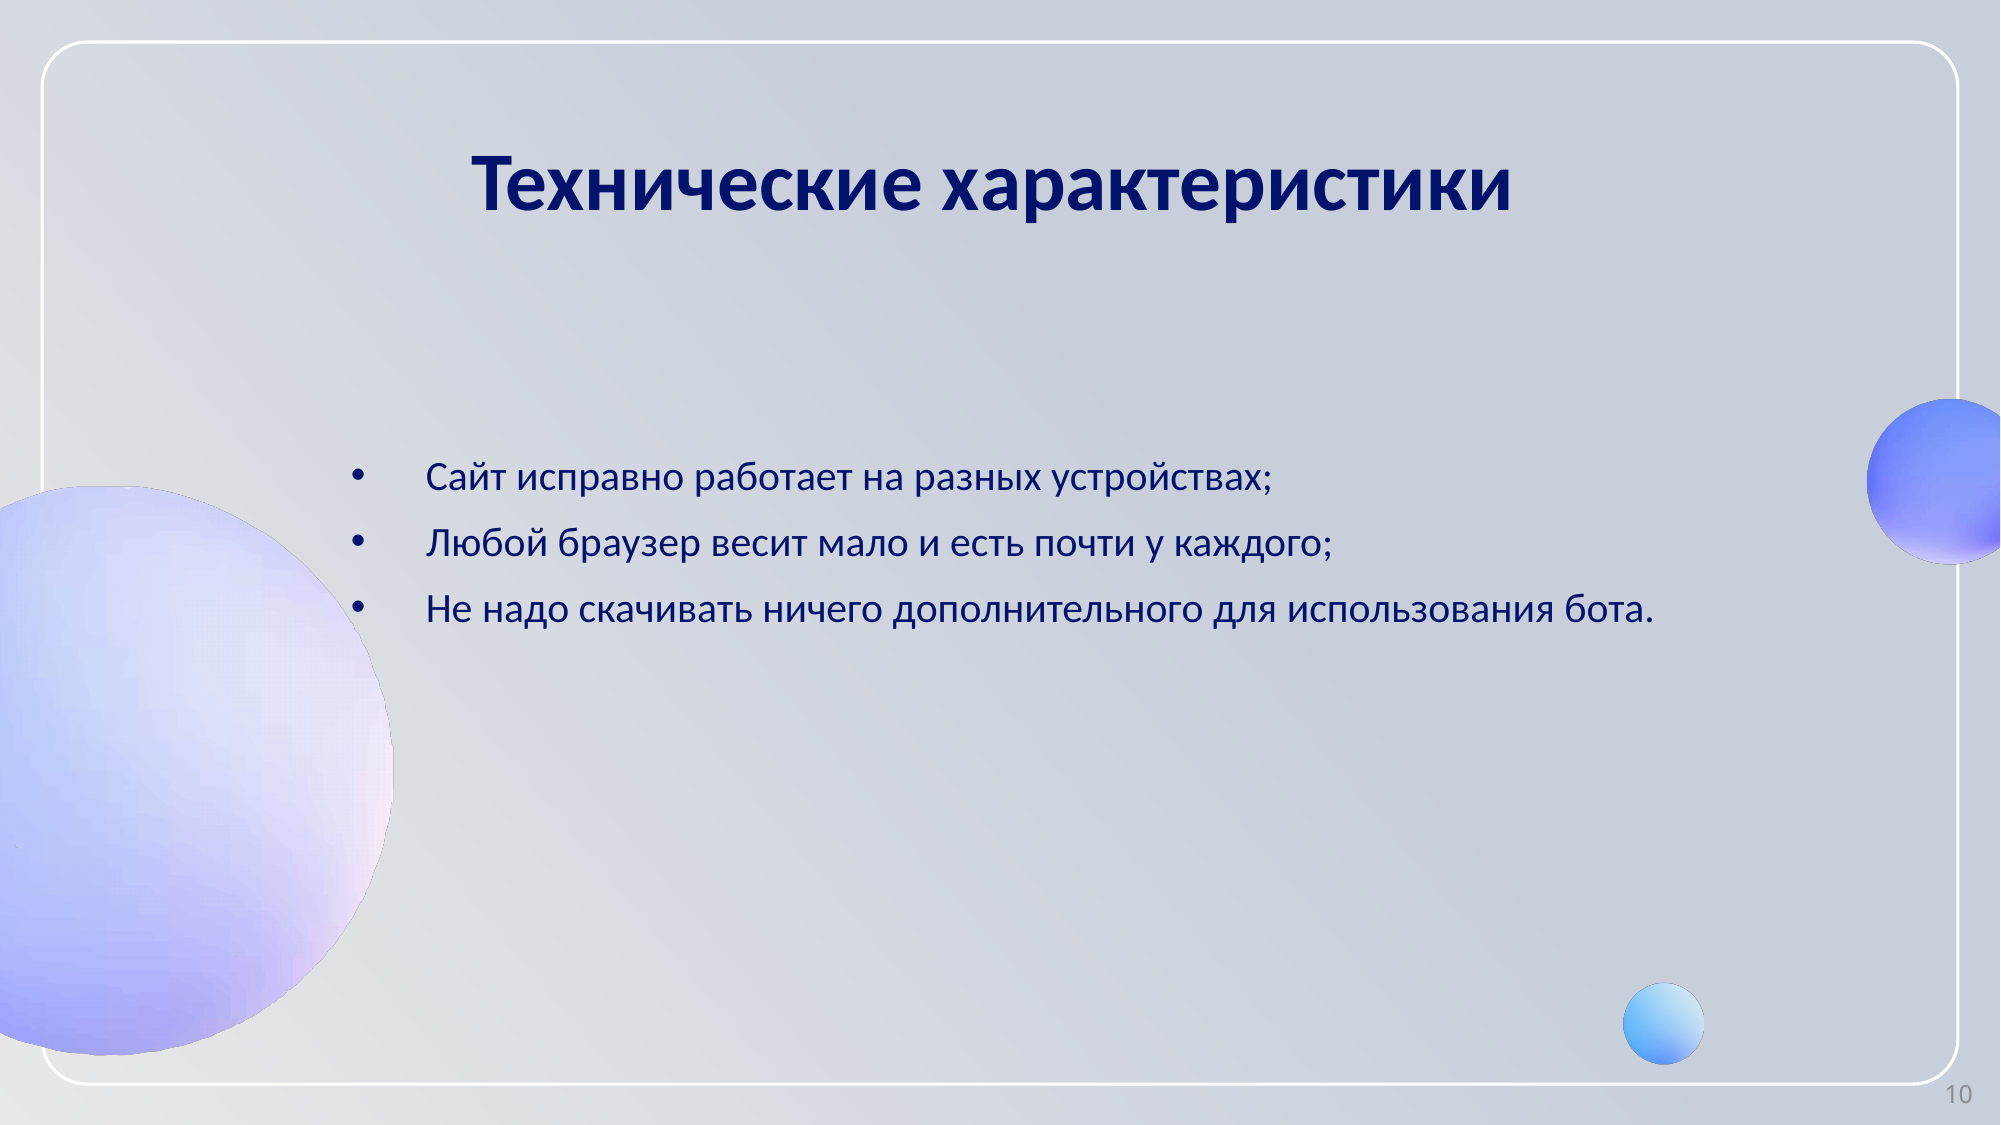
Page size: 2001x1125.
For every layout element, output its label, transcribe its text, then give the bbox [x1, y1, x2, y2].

picture [1623, 982, 1704, 1065]
picture [1863, 398, 2001, 567]
slide_number 10 [1538, 1076, 1988, 1115]
list Сайт исправно работает на разных устройствах; Любой браузер весит мало и есть почти у каждого; Не надо скачивать ничего дополнительного для использования бота. [335, 276, 1705, 805]
picture [0, 473, 399, 1065]
title Технические характеристики [456, 74, 1584, 276]
